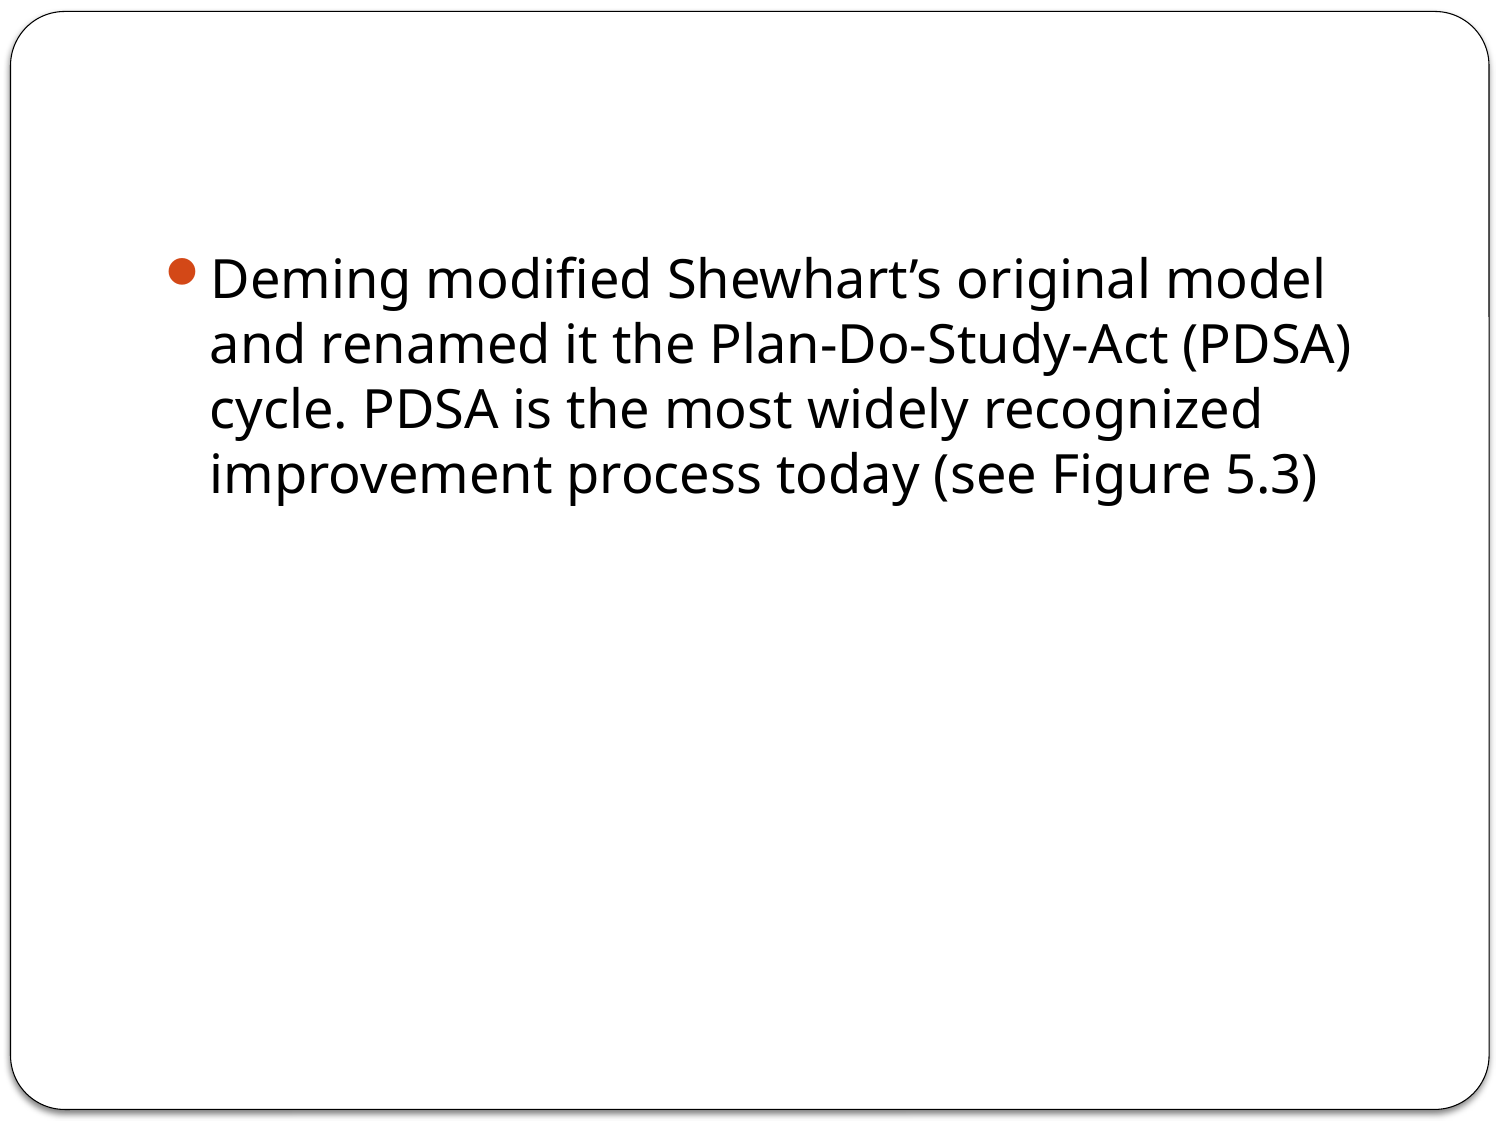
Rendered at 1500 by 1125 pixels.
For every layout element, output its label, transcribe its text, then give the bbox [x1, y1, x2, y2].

list Deming modified Shewhart’s original model and renamed it the Plan-Do-Study-Act (PDSA) cycle. PDSA is the most widely recognized improvement process today (see Figure 5.3) [150, 237, 1425, 988]
